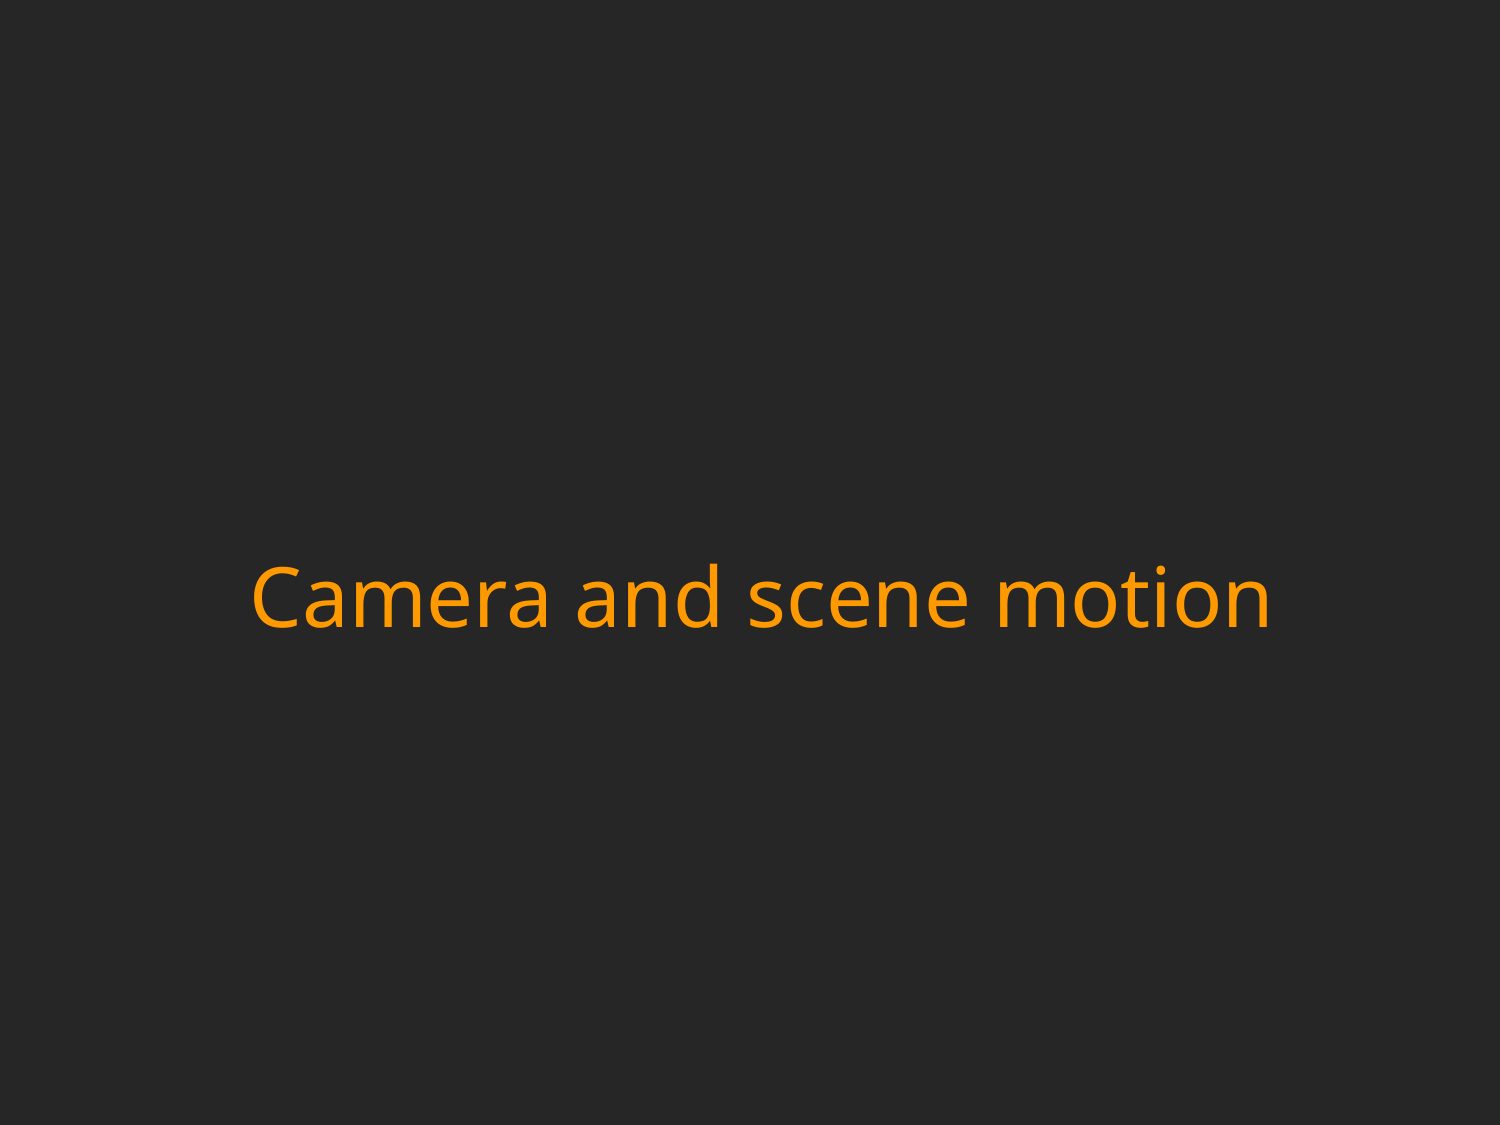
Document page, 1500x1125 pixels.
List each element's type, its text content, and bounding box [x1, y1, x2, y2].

title Camera and scene motion [87, 487, 1438, 700]
